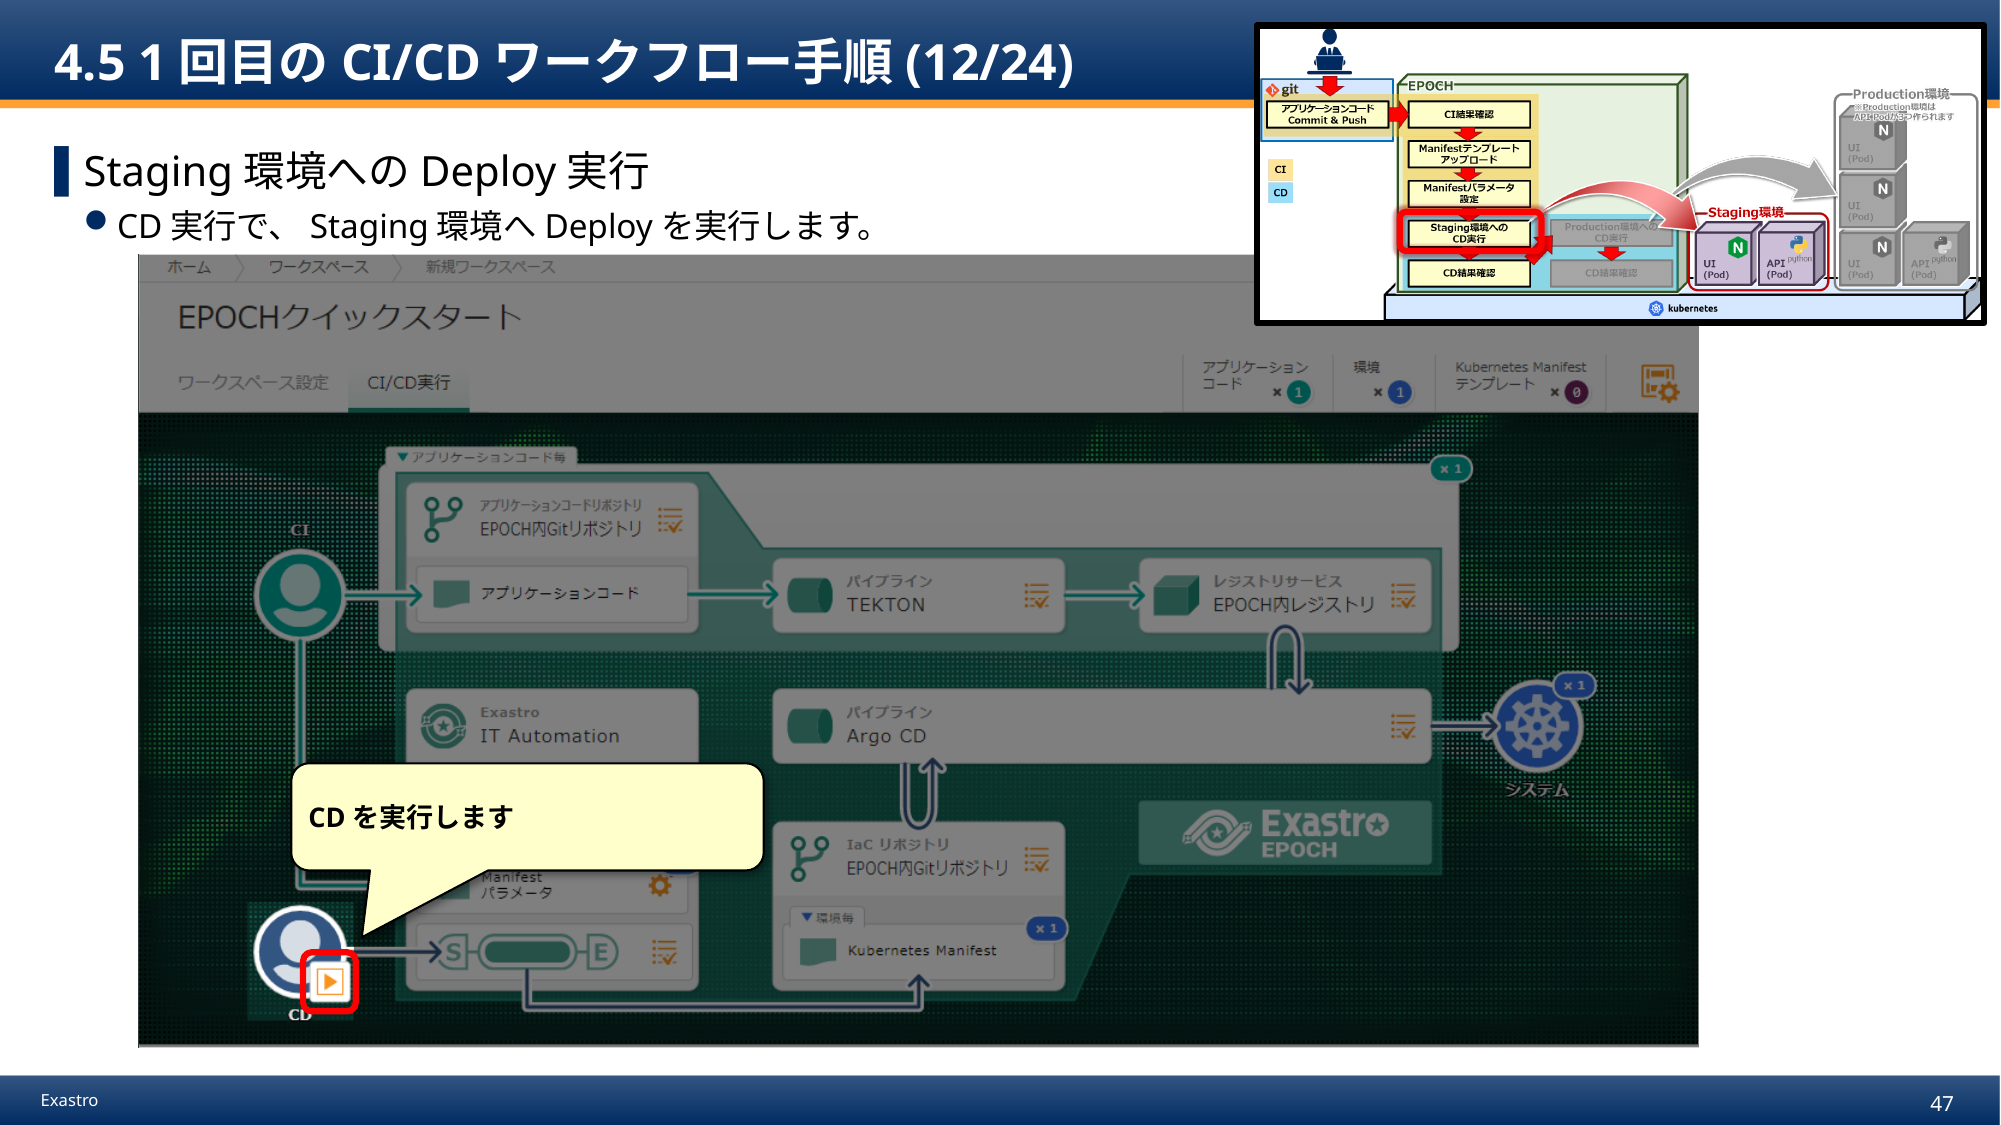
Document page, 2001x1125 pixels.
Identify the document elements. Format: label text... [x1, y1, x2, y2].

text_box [137, 254, 1699, 1048]
list Staging環境へのDeploy実行 CD実行で、Staging環境へDeployを実行します。 [39, 137, 1961, 1059]
picture [0, 0, 2000, 1125]
title 4.5 1回目のCI/CDワークフロー手順(12/24) [39, 18, 1961, 96]
